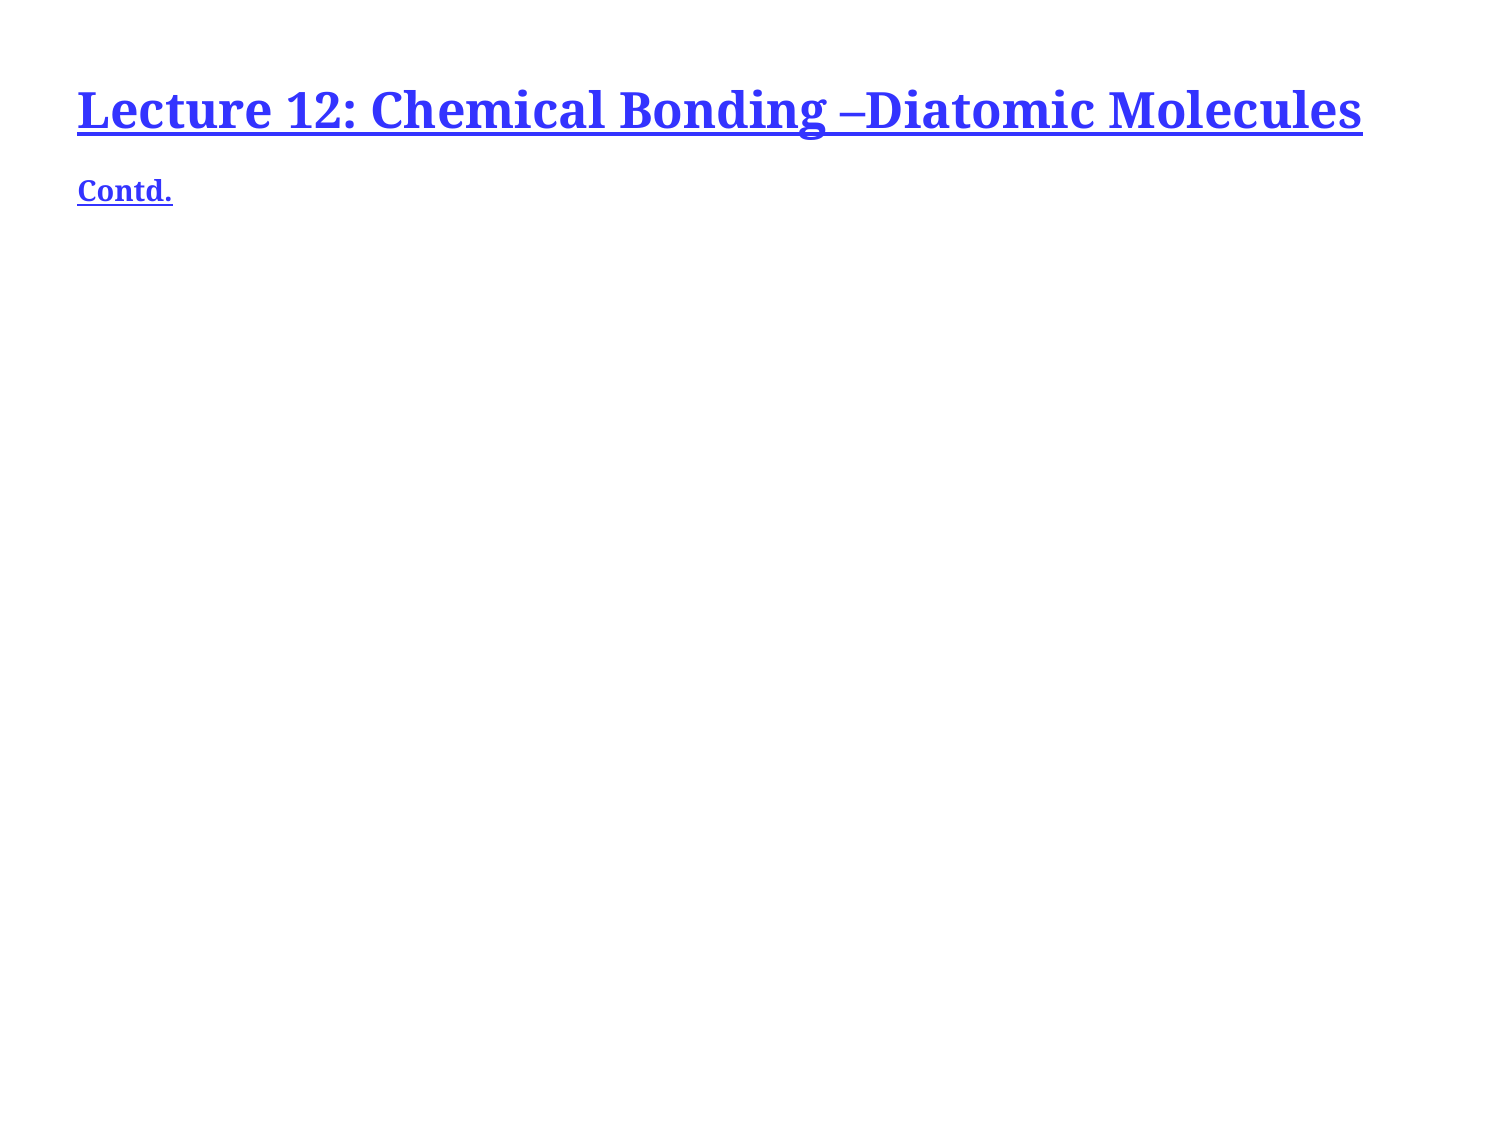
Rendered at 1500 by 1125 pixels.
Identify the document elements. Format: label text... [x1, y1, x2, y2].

text_box Lecture 12: Chemical Bonding –Diatomic Molecules Contd. [62, 71, 1500, 215]
